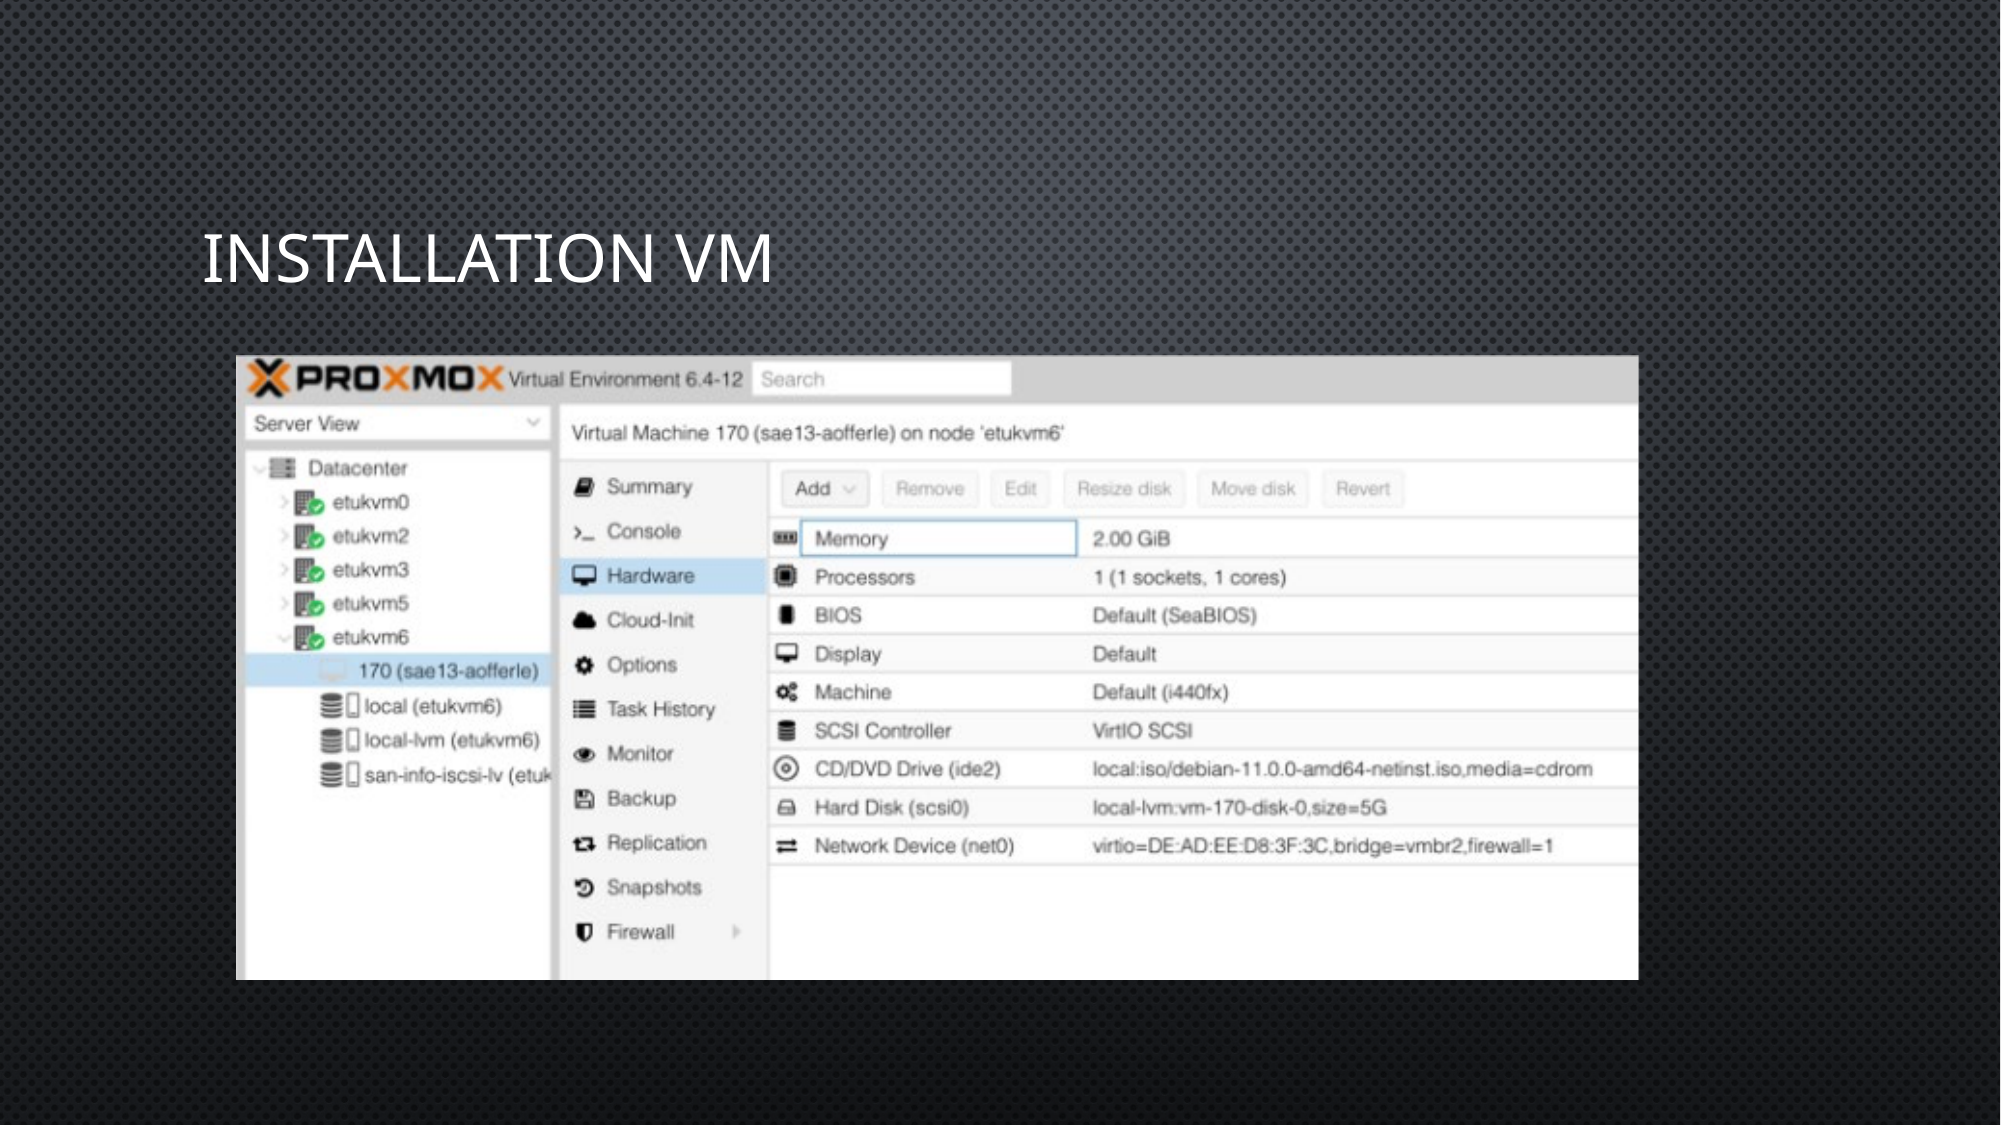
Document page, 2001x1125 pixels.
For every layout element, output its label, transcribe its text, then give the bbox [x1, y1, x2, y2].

title INSTALLATION VM [187, 99, 1813, 413]
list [236, 355, 1641, 981]
